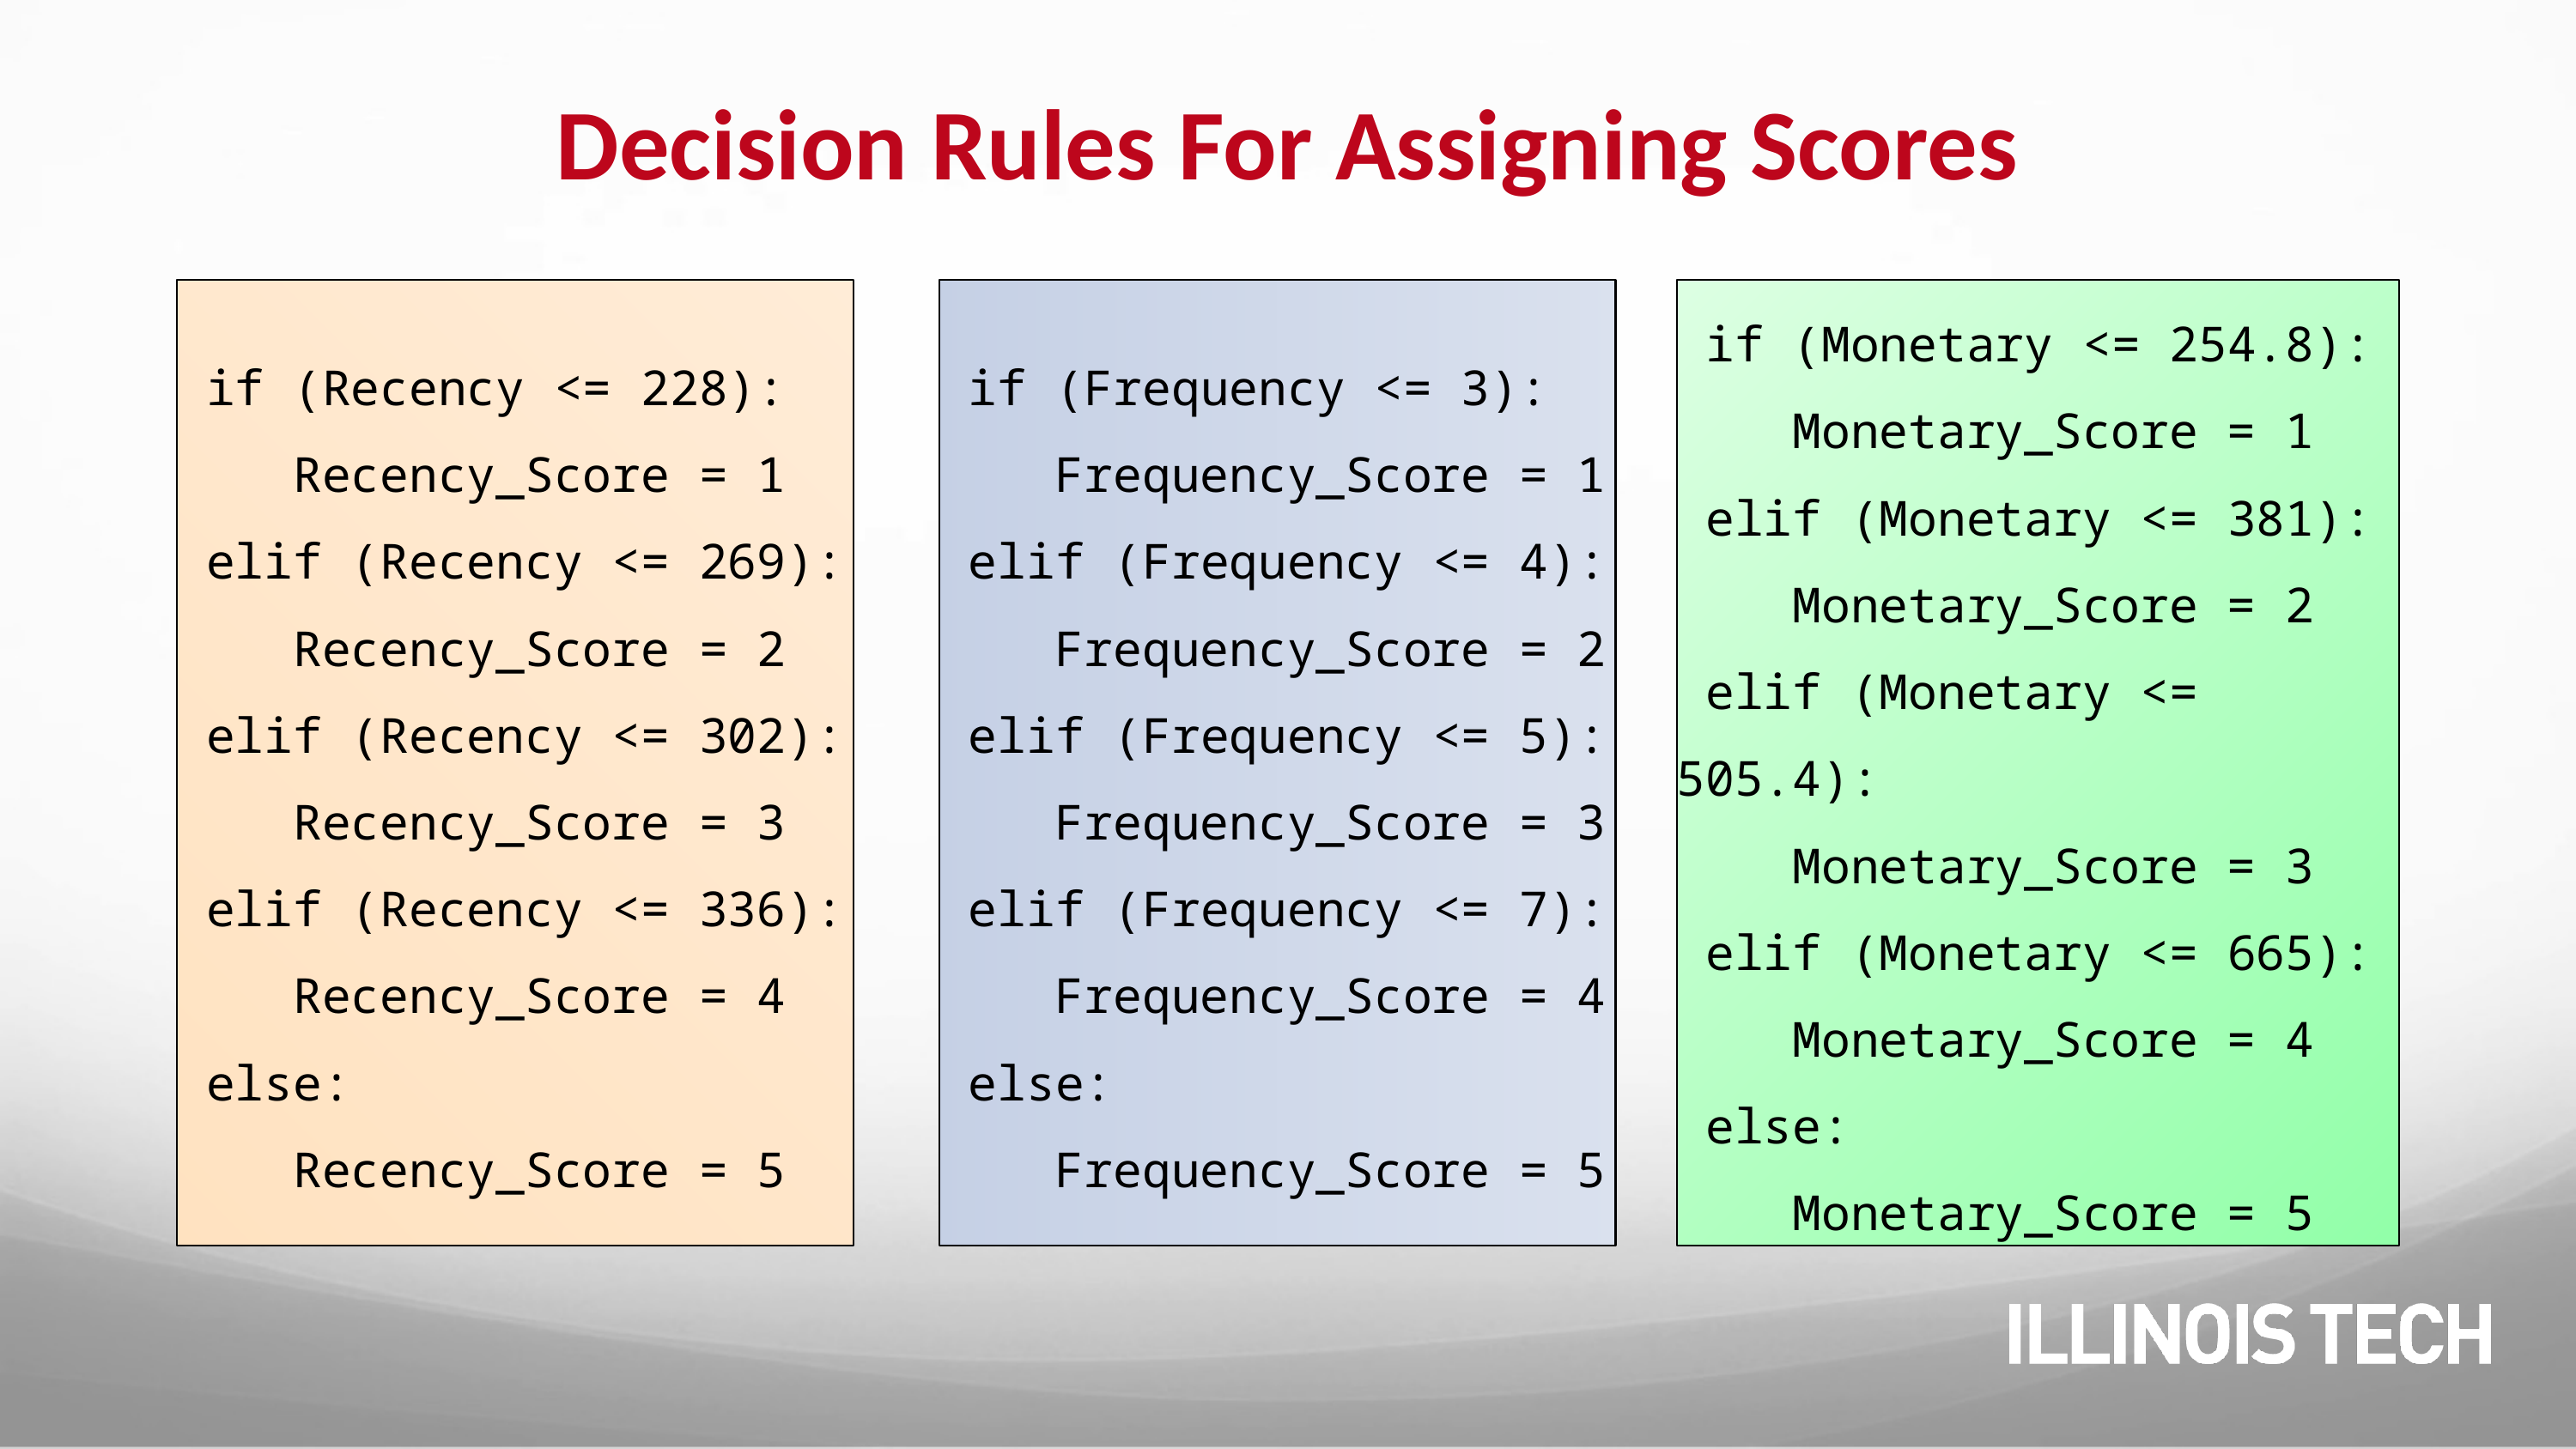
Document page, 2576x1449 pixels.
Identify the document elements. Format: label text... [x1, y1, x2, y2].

text_box if (Recency <= 228): Recency_Score = 1 elif (Recency <= 269): Recency_Score = 2 elif (Recency <= 302): Recency_Score = 3 elif (Recency <= 336): Recency_Score = 4 else: Recency_Score = 5 [177, 279, 854, 1246]
title Decision Rules For Assigning Scores [177, 0, 2399, 280]
text_box if (Monetary <= 254.8): Monetary_Score = 1 elif (Monetary <= 381): Monetary_Score = 2 elif (Monetary <= 505.4): Monetary_Score = 3 elif (Monetary <= 665): Monetary_Score = 4 else: Monetary_Score = 5 [1676, 279, 2399, 1246]
picture [0, 0, 2576, 1449]
text_box if (Frequency <= 3): Frequency_Score = 1 elif (Frequency <= 4): Frequency_Score = 2 elif (Frequency <= 5): Frequency_Score = 3 elif (Frequency <= 7): Frequency_Score = 4 else: Frequency_Score = 5 [939, 279, 1616, 1246]
